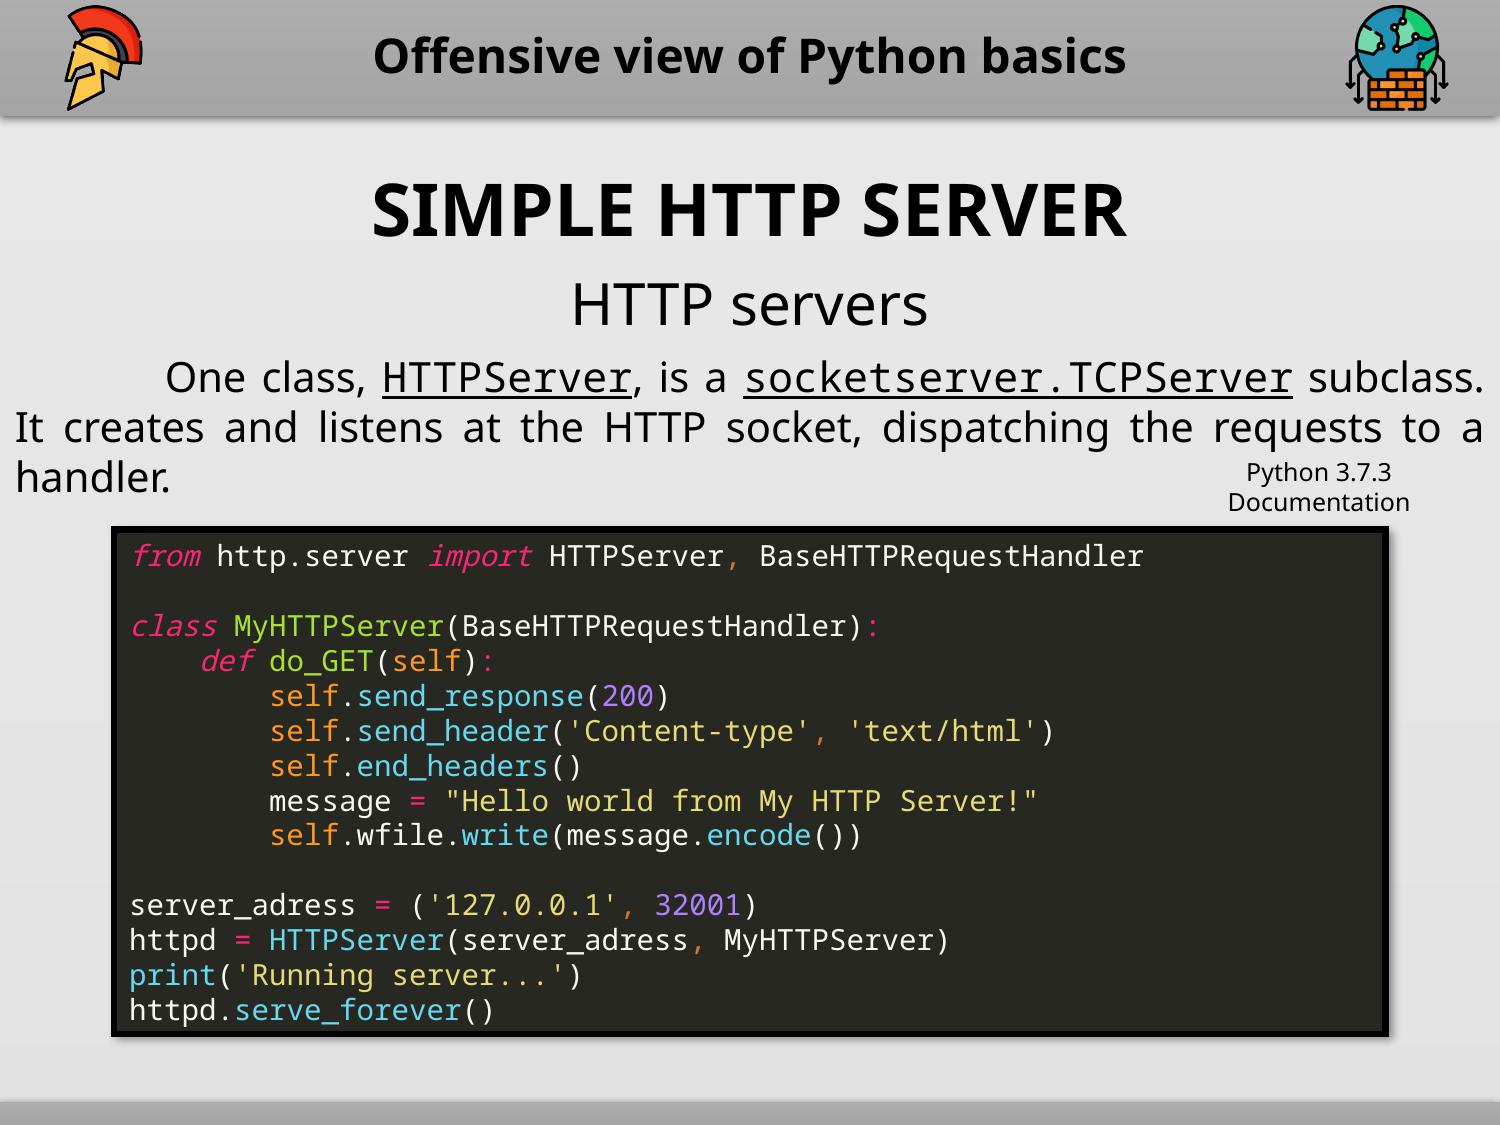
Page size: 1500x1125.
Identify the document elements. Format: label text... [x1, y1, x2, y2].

text_box from http.server import HTTPServer, BaseHTTPRequestHandler class MyHTTPServer(BaseHTTPRequestHandler): def do_GET(self): self.send_response(200) self.send_header('Content-type', 'text/html') self.end_headers() message = "Hello world from My HTTP Server!" self.wfile.write(message.encode()) server_adress = ('127.0.0.1', 32001) httpd = HTTPServer(server_adress, MyHTTPServer) print('Running server...') httpd.serve_forever() [114, 529, 1386, 1034]
text_box One class, HTTPServer, is a socketserver.TCPServer subclass. It creates and listens at the HTTP socket, dispatching the requests to a handler. [0, 345, 1500, 509]
text_box HTTP servers [0, 259, 1500, 345]
text_box Python 3.7.3 Documentation [1148, 449, 1490, 524]
picture [1344, 5, 1450, 111]
text_box Simple HTTP Server [0, 156, 1500, 259]
picture [50, 5, 157, 111]
